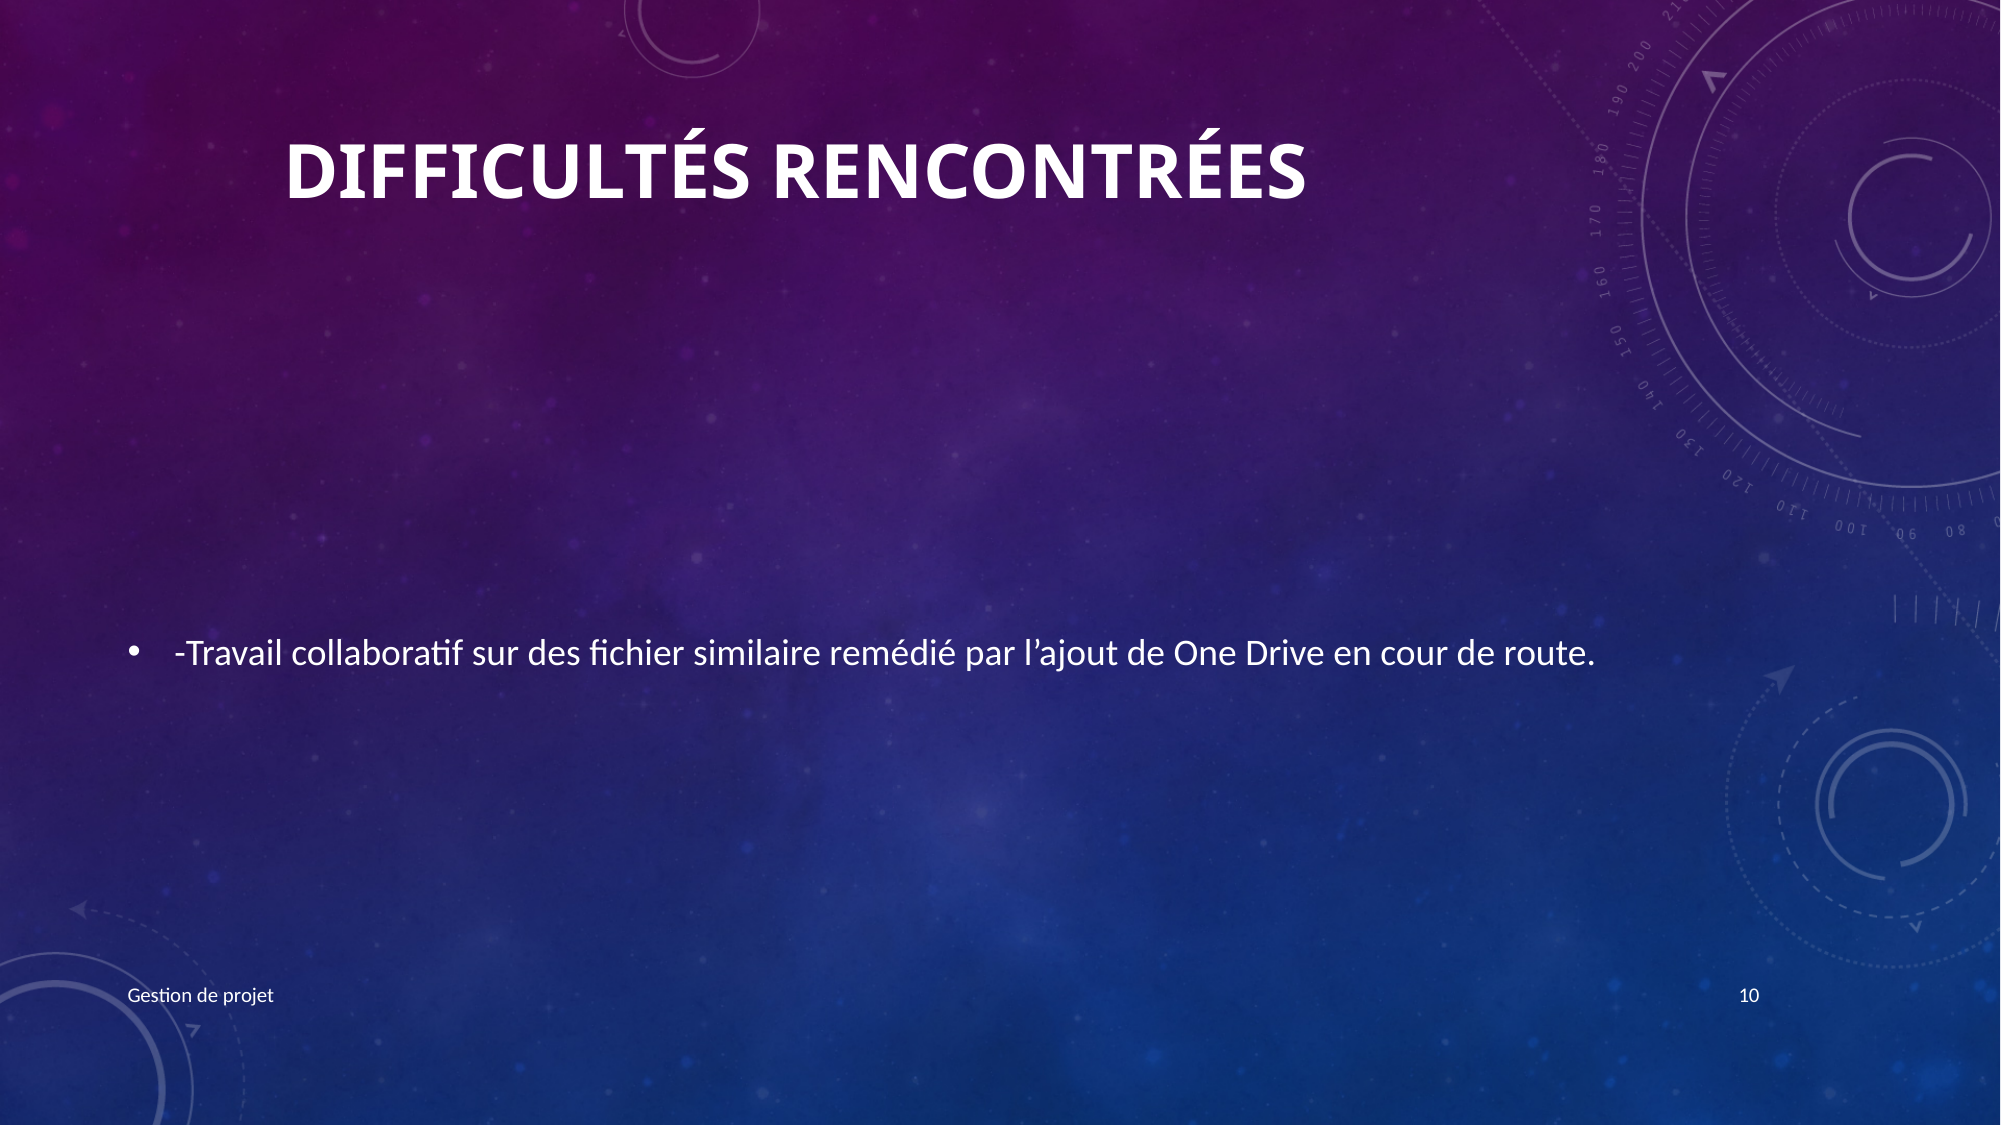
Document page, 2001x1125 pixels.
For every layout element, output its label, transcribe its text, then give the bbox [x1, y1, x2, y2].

list -Travail collaboratif sur des fichier similaire remédié par l’ajout de One Drive en cour de route. [112, 351, 1775, 950]
picture [0, 0, 2001, 1125]
text_box Difficultés rencontrées [268, 59, 1733, 278]
slide_number 10 [1684, 963, 1775, 1025]
footer Gestion de projet [112, 963, 1397, 1025]
